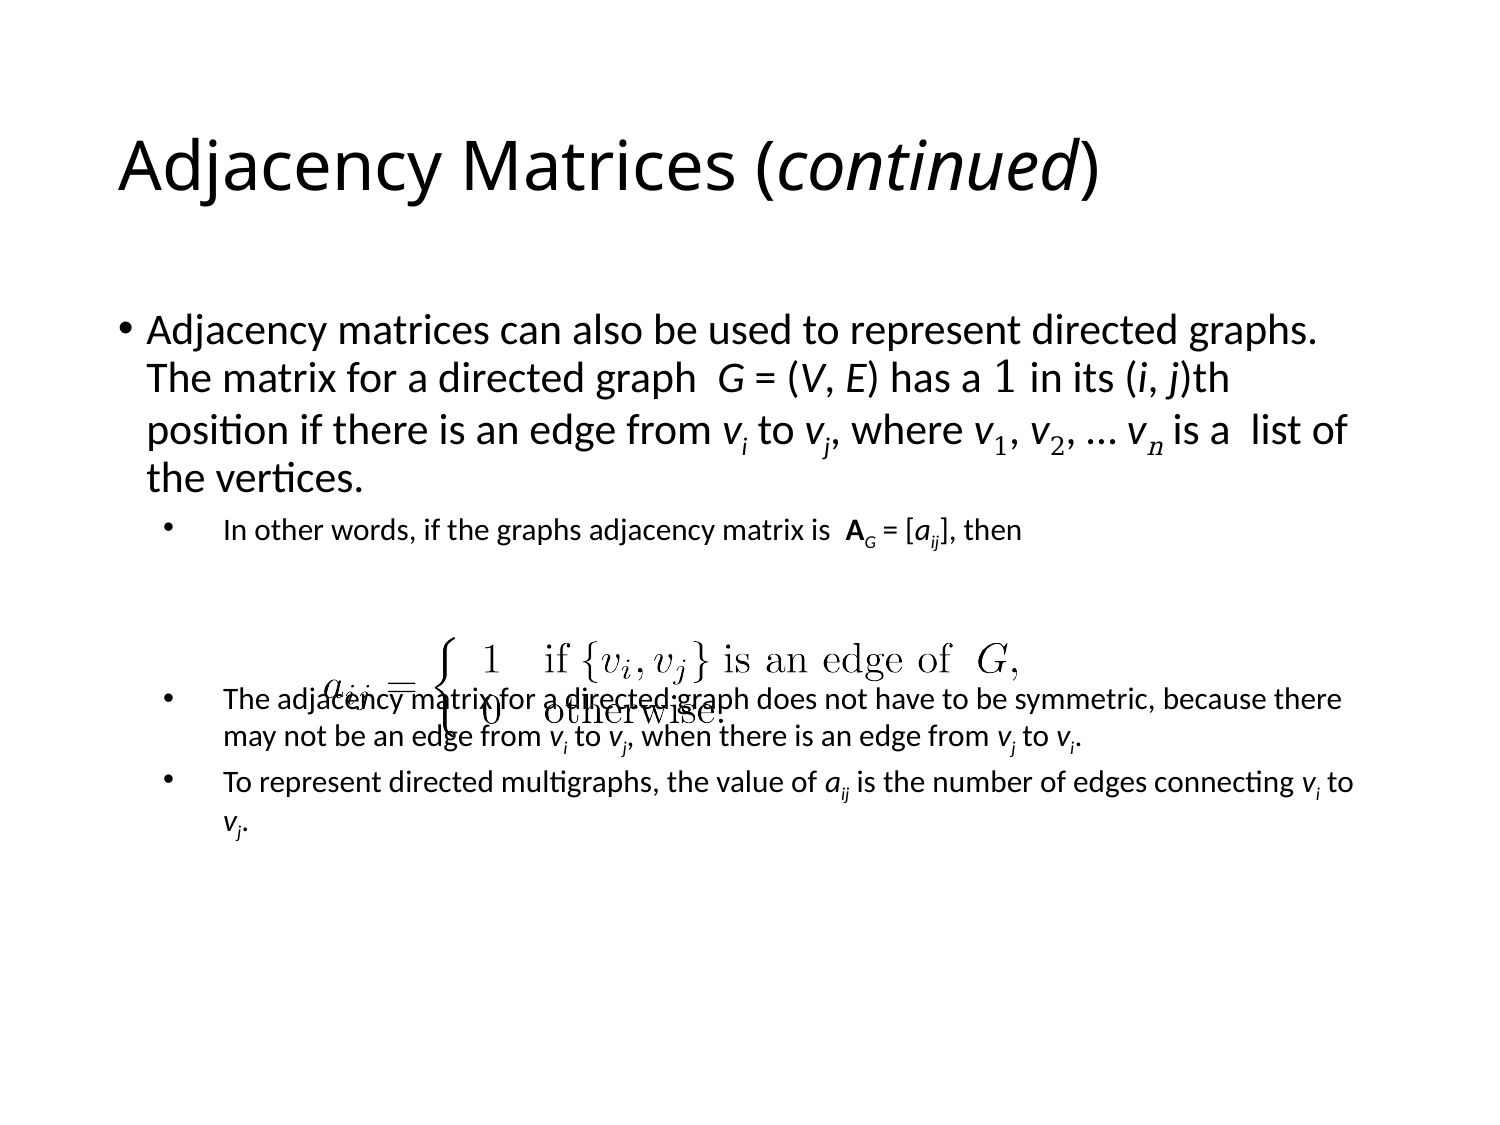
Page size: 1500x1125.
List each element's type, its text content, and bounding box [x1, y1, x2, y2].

picture [324, 637, 1017, 738]
list Adjacency matrices can also be used to represent directed graphs. The matrix for a directed graph G = (V, E) has a 1 in its (i, j)th position if there is an edge from vi to vj, where v1, v2, … vn is a list of the vertices. In other words, if the graphs adjacency matrix is AG = [aij], then The adjacency matrix for a directed graph does not have to be symmetric, because there may not be an edge from vi to vj, when there is an edge from vj to vi. To represent directed multigraphs, the value of aij is the number of edges connecting vi to vj. [103, 299, 1397, 1014]
title Adjacency Matrices (continued) [103, 59, 1397, 278]
